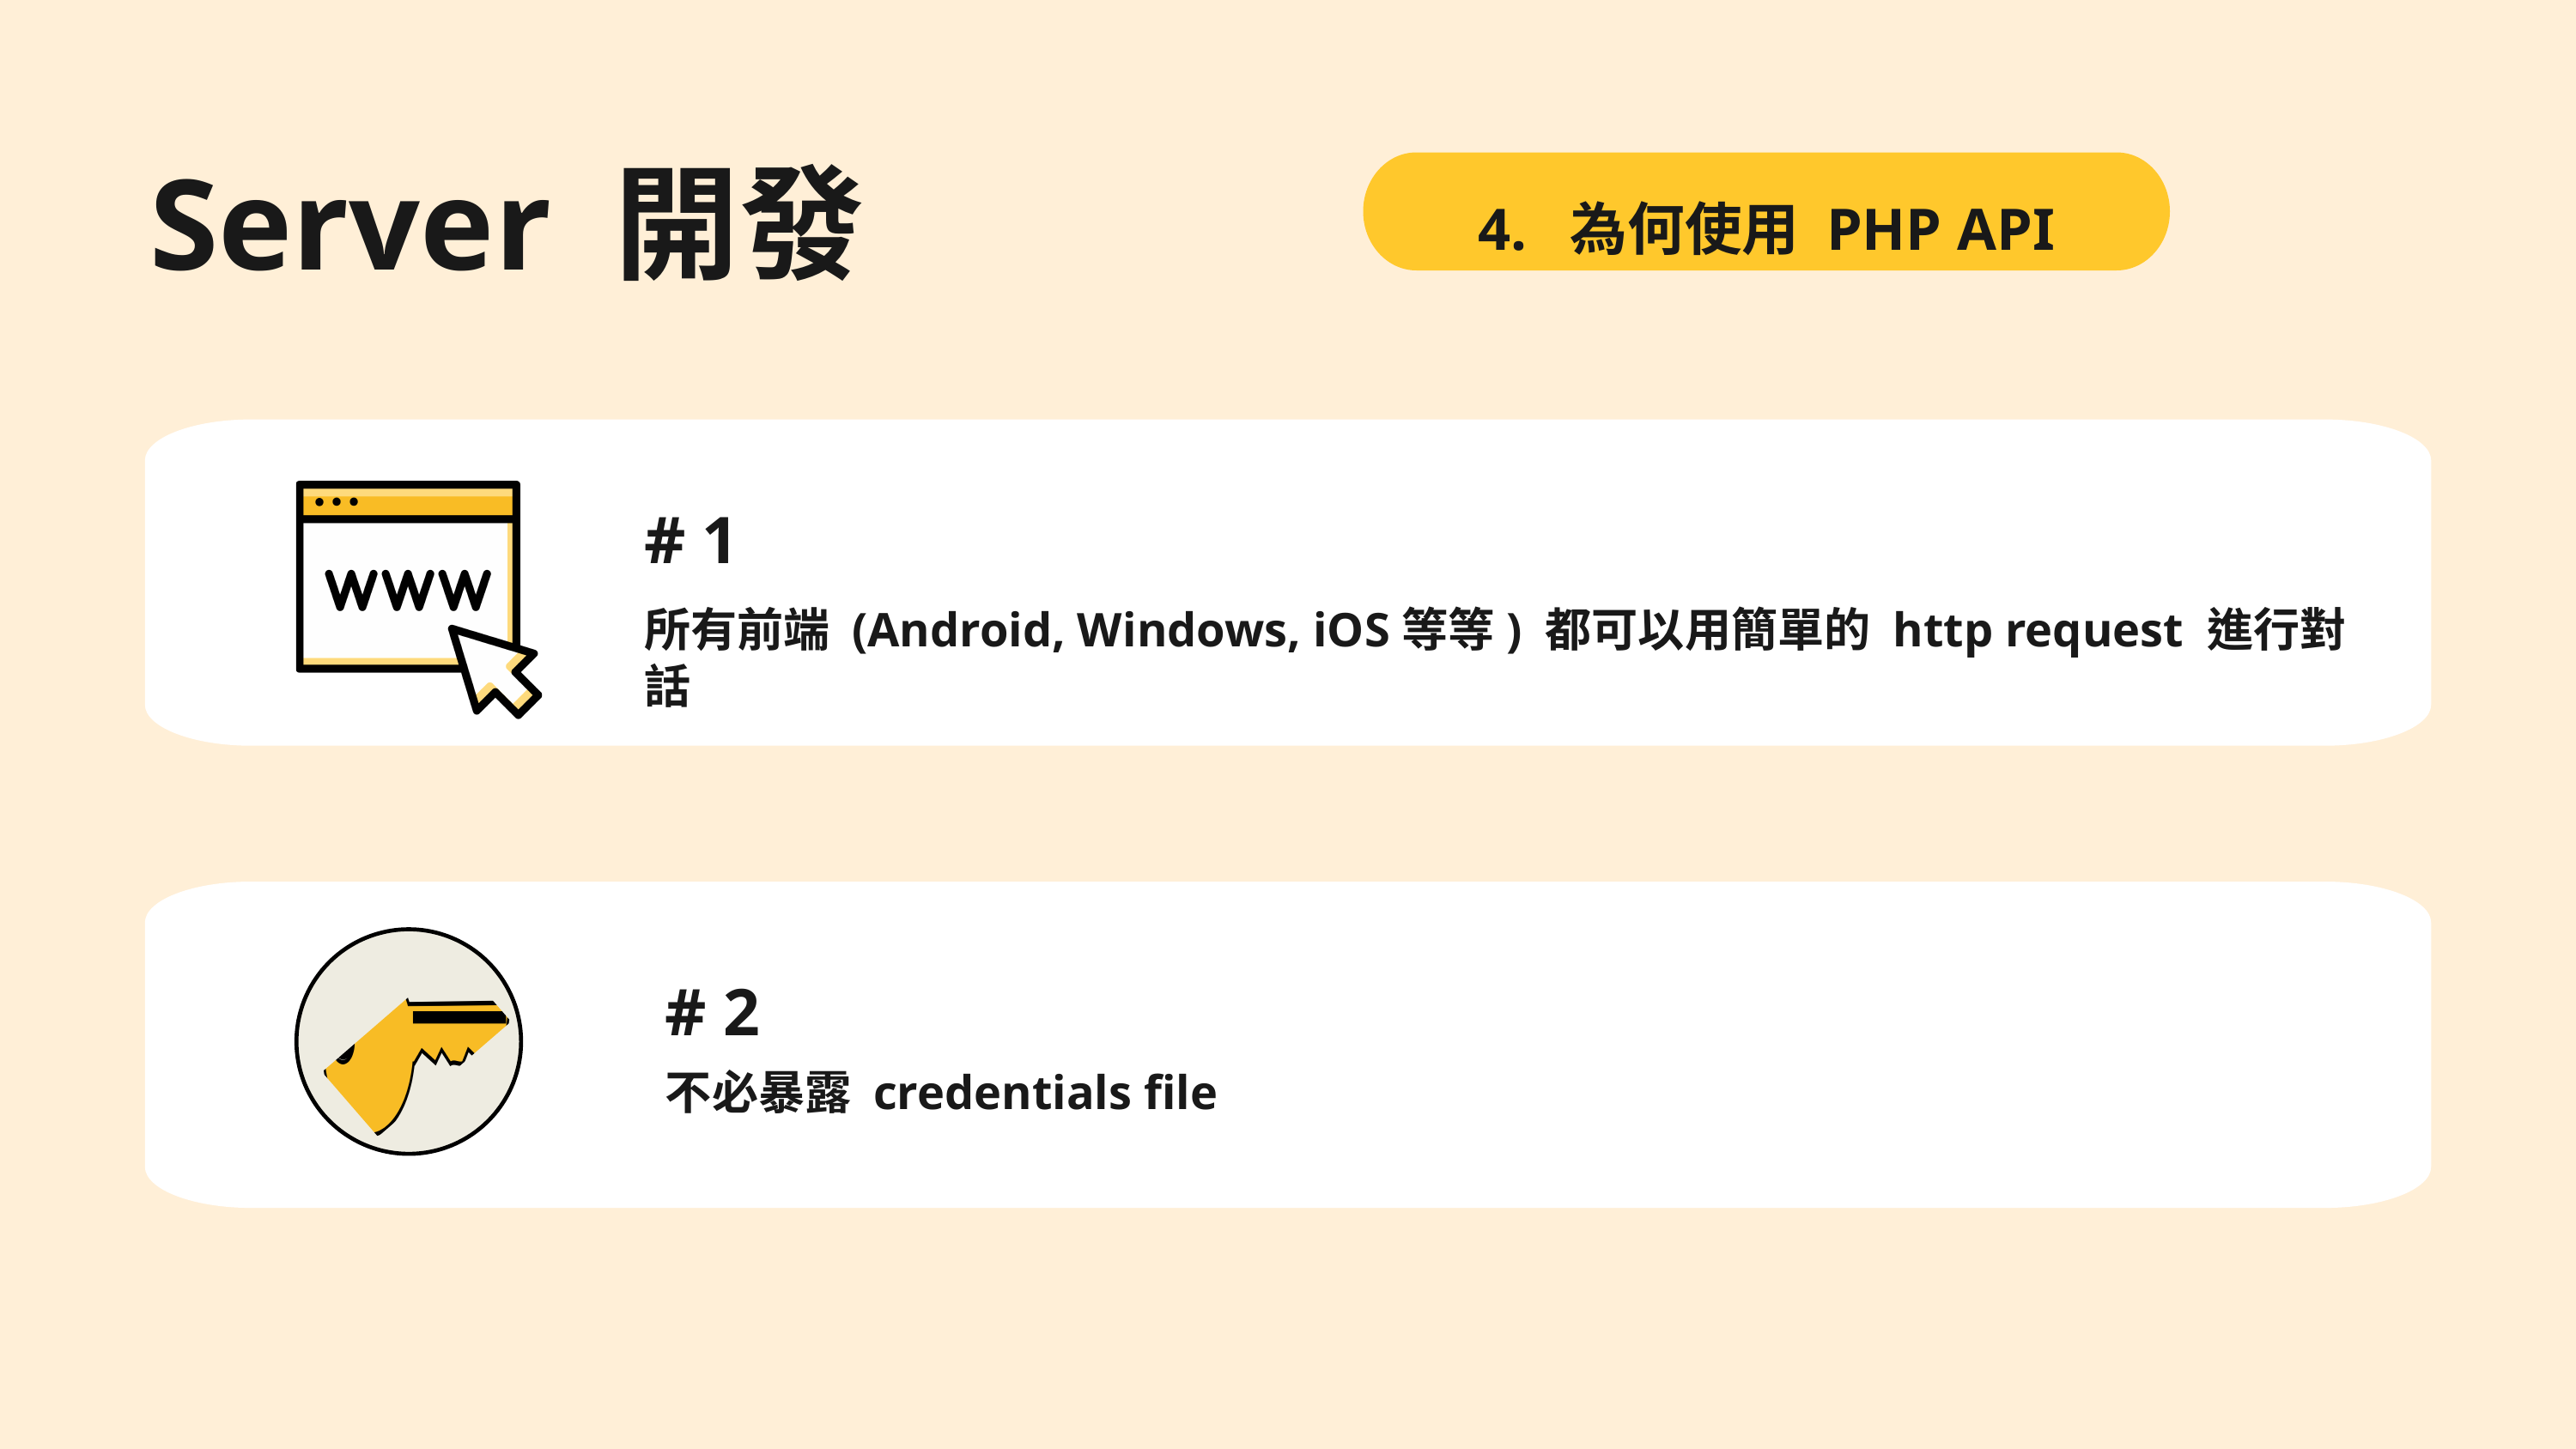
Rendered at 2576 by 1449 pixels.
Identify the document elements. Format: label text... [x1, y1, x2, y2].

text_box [144, 881, 2432, 1209]
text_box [1363, 152, 2171, 271]
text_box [144, 419, 2432, 746]
text_box Server 開發 [149, 144, 2010, 295]
